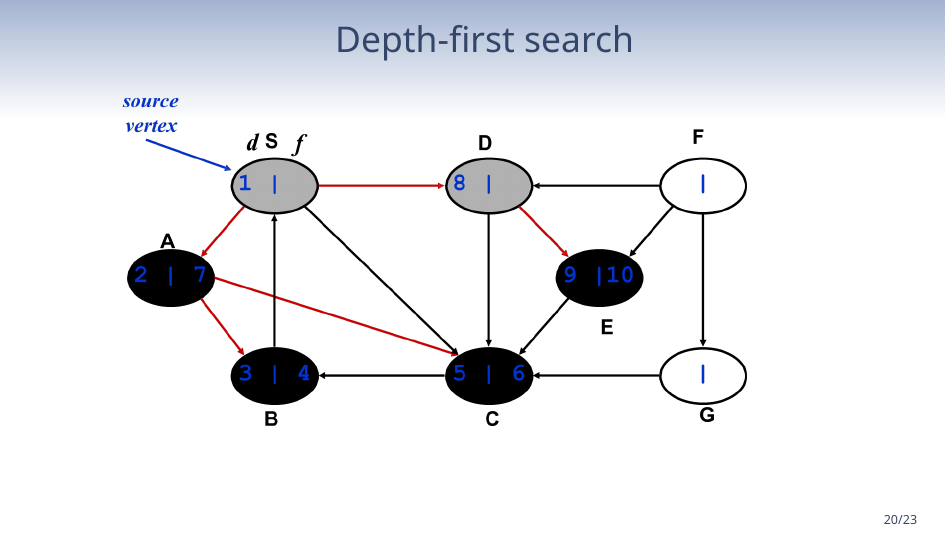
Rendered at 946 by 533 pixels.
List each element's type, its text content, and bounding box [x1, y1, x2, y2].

picture [0, 0, 945, 443]
text_box Depth-first search [8, 4, 715, 98]
text_box 20/23 [881, 509, 918, 527]
